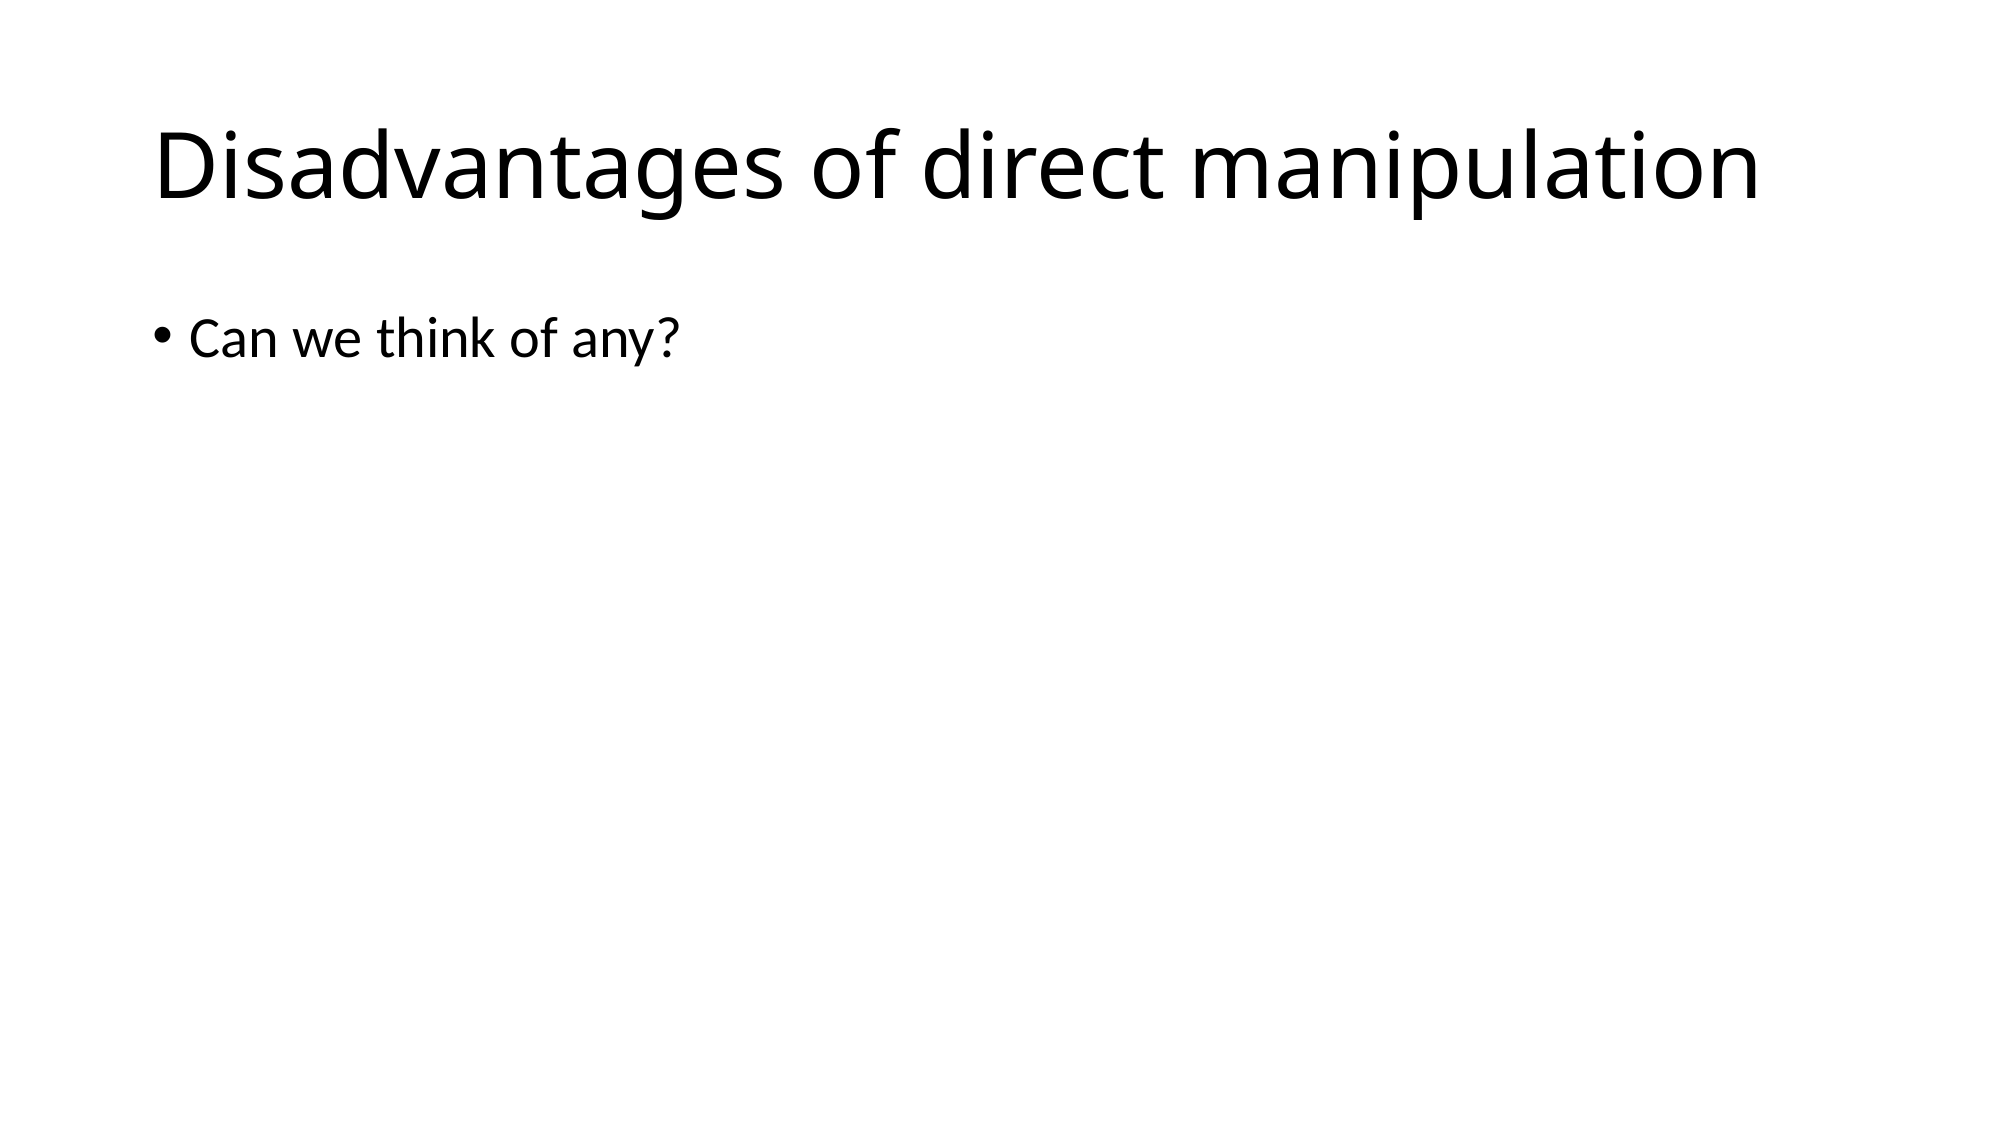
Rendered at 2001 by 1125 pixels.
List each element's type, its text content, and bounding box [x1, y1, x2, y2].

title Disadvantages of direct manipulation [137, 59, 1863, 278]
list Can we think of any? [137, 299, 1863, 1014]
